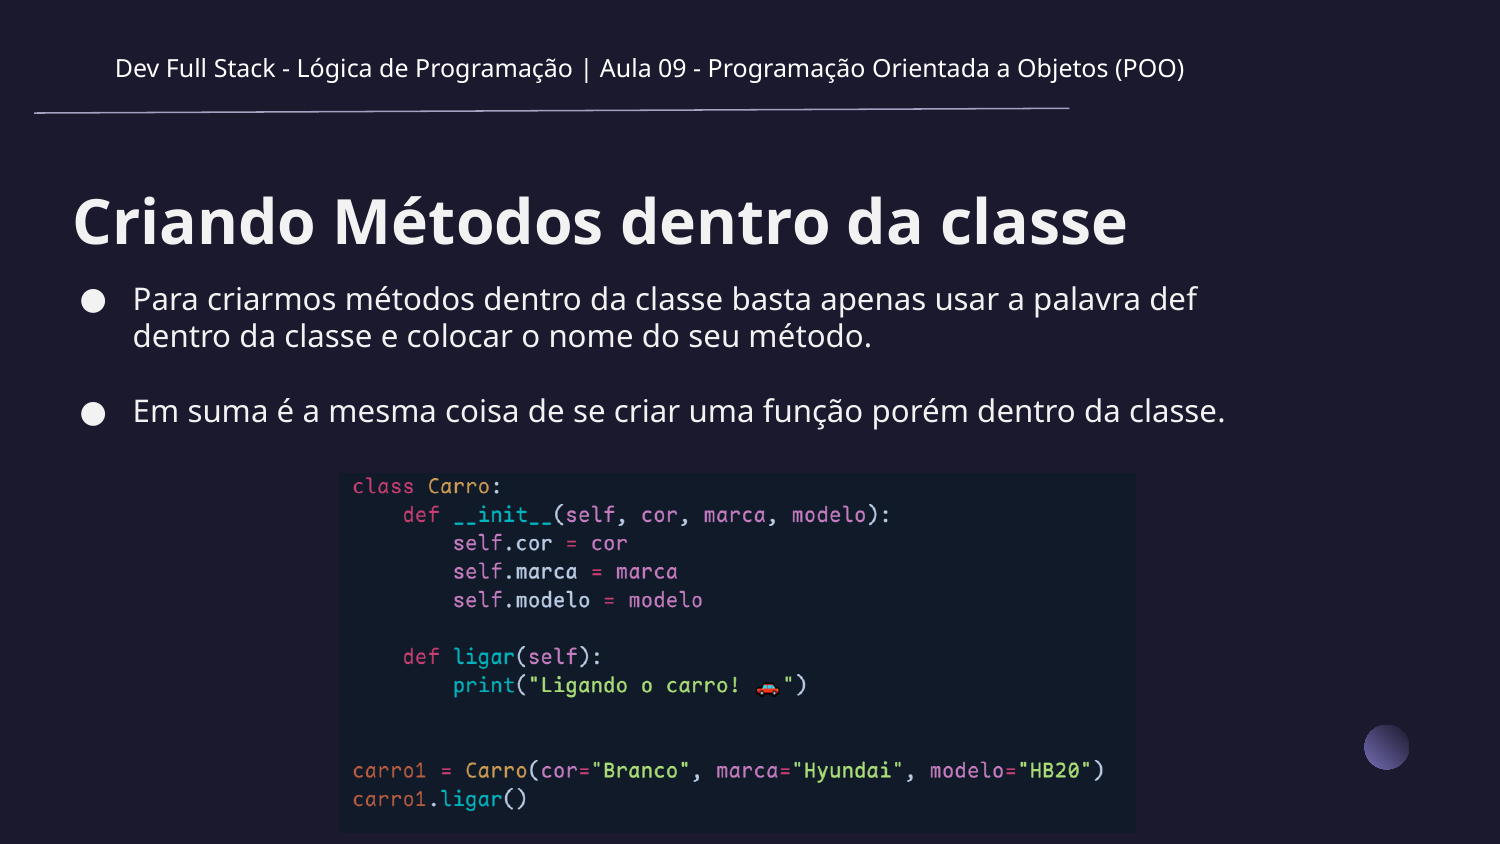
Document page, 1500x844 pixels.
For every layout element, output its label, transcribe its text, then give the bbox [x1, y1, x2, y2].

text_box Para criarmos métodos dentro da classe basta apenas usar a palavra def dentro da classe e colocar o nome do seu método. Em suma é a mesma coisa de se criar uma função porém dentro da classe. [42, 264, 1261, 444]
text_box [33, 107, 1070, 114]
picture [339, 473, 1137, 833]
text_box Dev Full Stack - Lógica de Programação | Aula 09 - Programação Orientada a Objetos (POO) [99, 37, 1376, 98]
text_box Criando Métodos dentro da classe [57, 136, 1461, 265]
